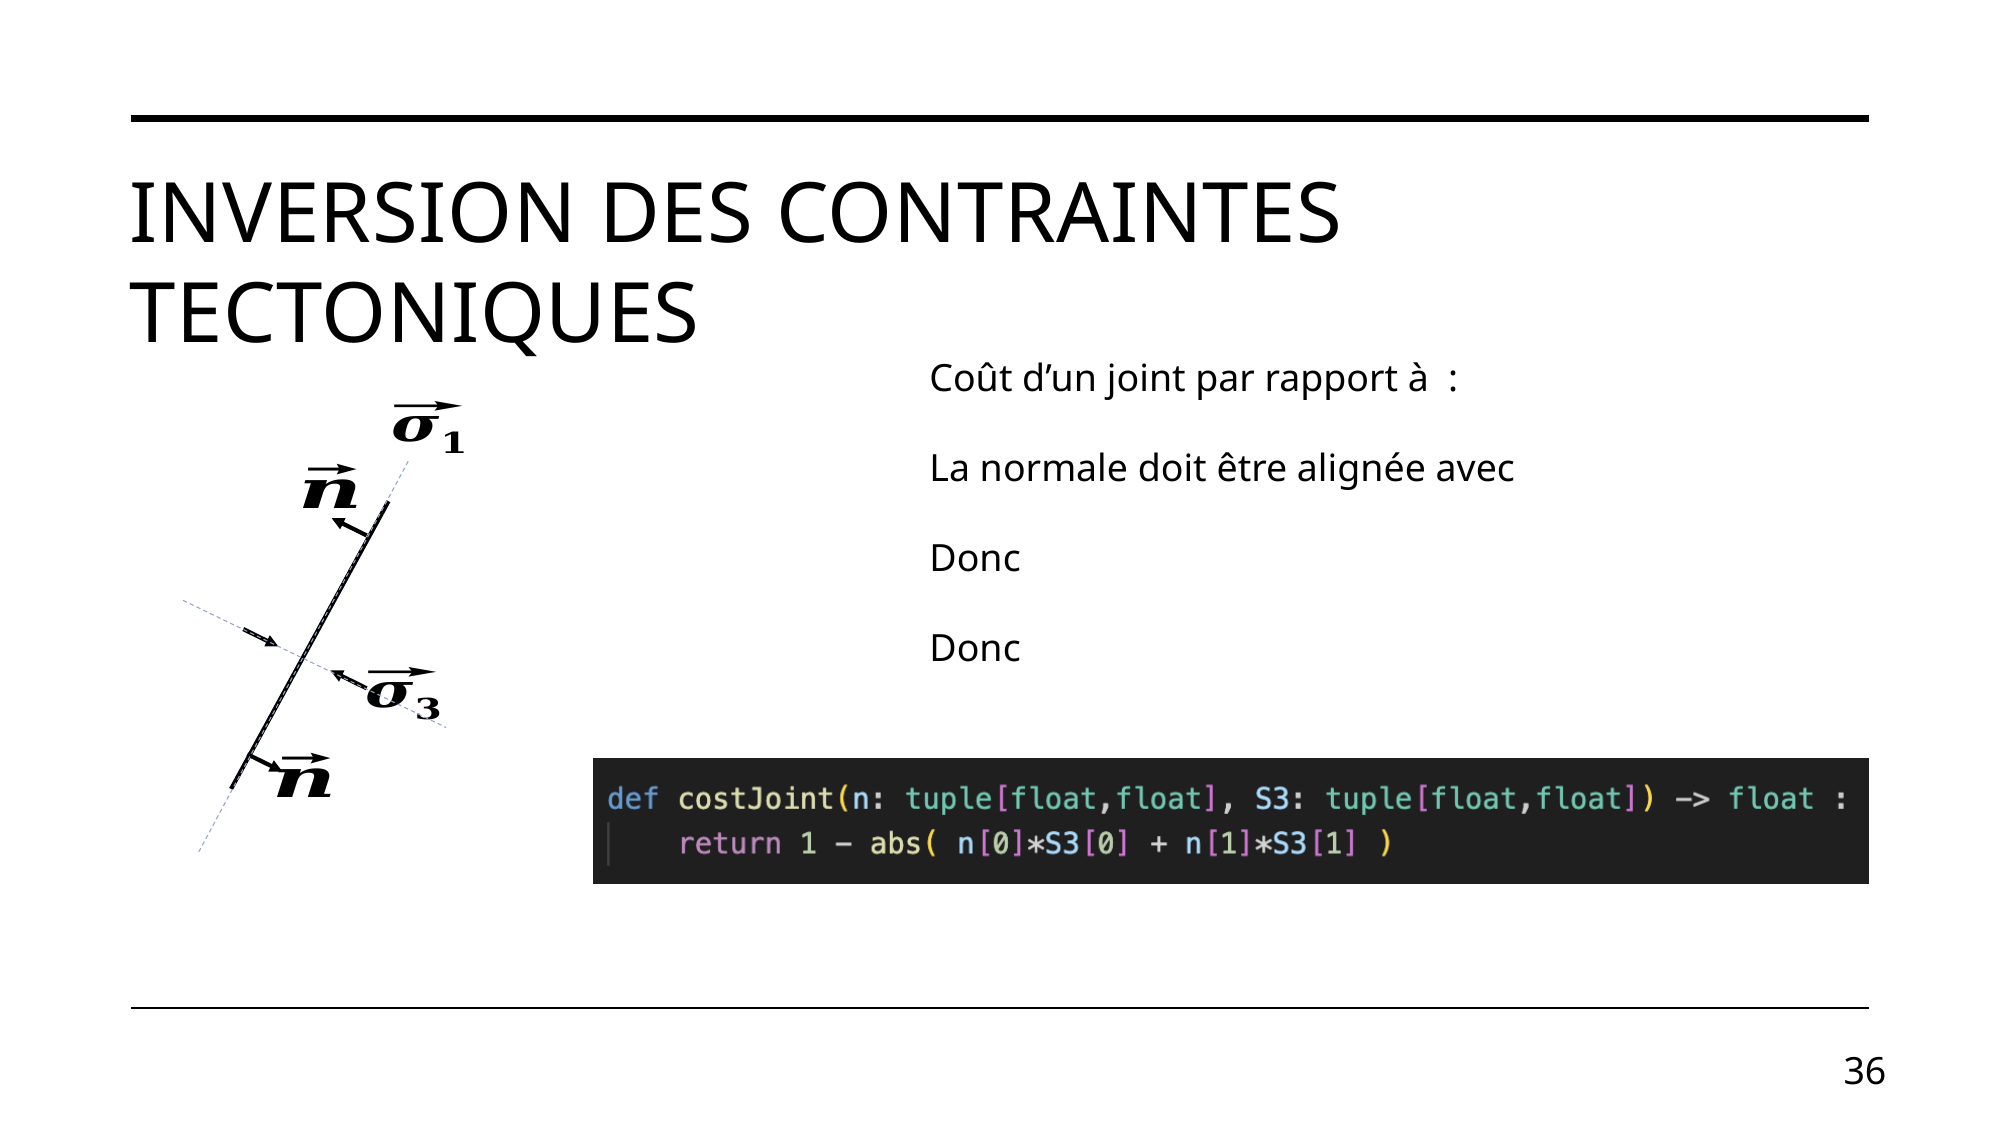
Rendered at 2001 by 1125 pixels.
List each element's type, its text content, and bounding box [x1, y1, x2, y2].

slide_number 36 [1791, 1042, 1902, 1103]
title Inversion des contraintes tectoniques [114, 151, 1869, 377]
picture [593, 758, 1869, 884]
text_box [183, 399, 470, 855]
